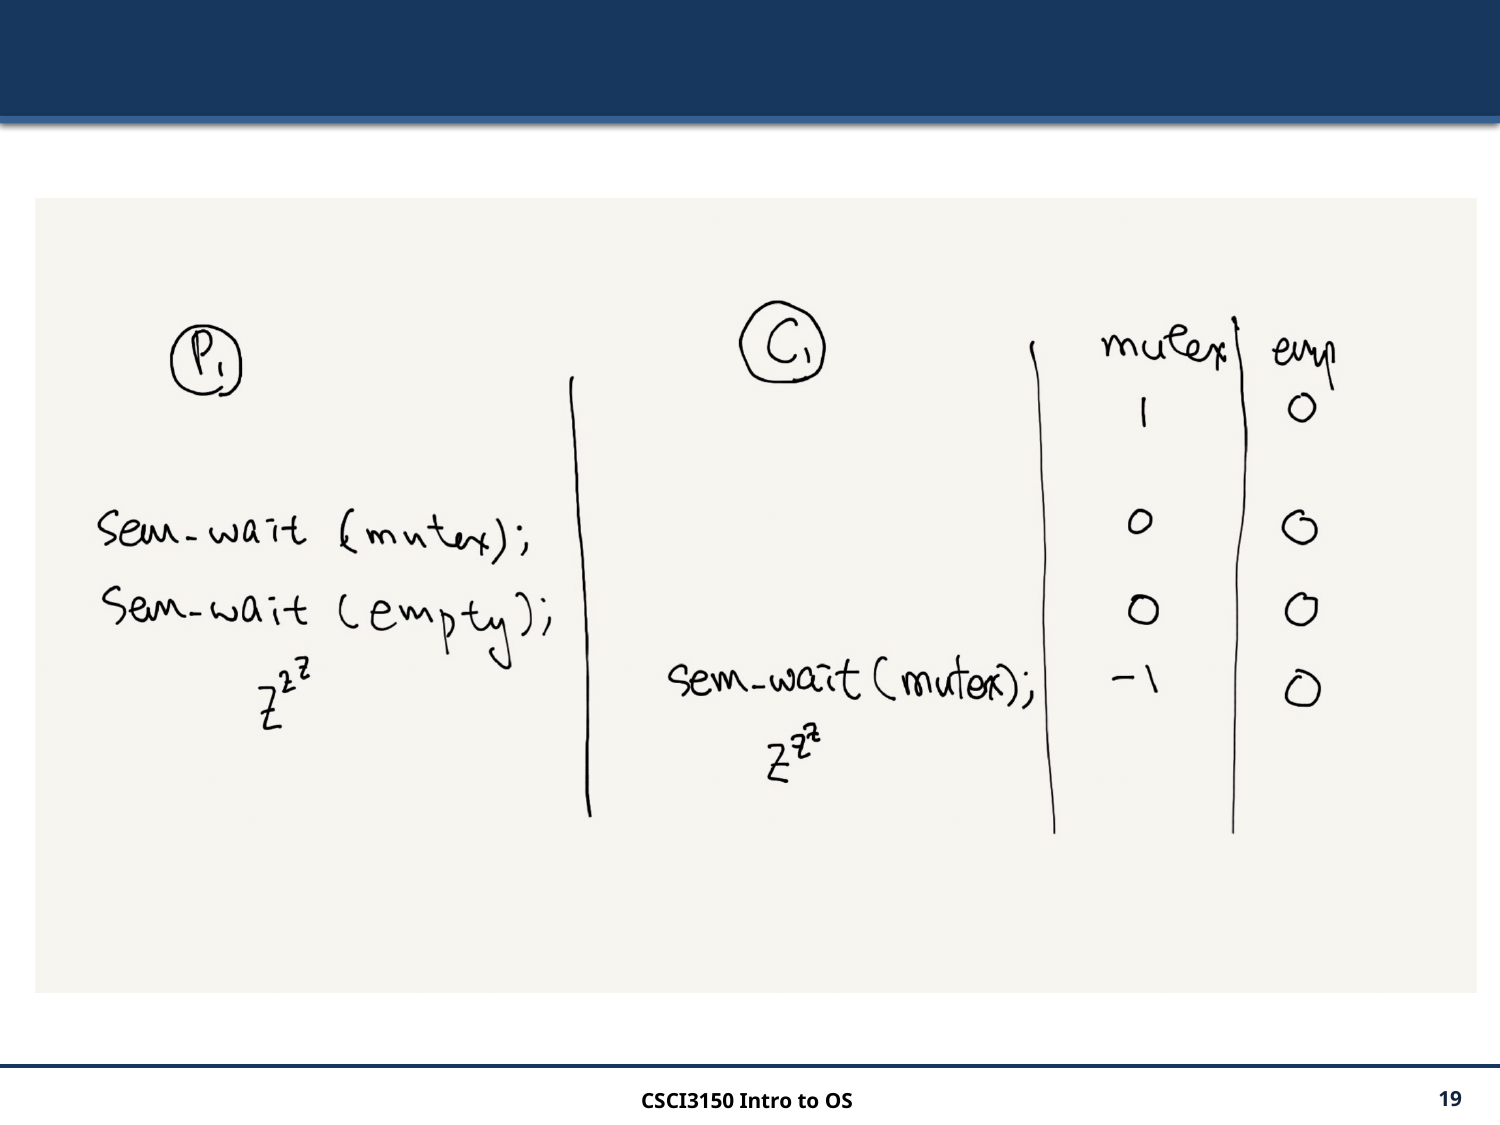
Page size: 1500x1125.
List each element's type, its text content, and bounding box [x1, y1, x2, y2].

footer CSCI3150 Intro to OS [497, 1079, 997, 1117]
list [34, 198, 1477, 993]
slide_number 19 [1306, 1081, 1483, 1118]
